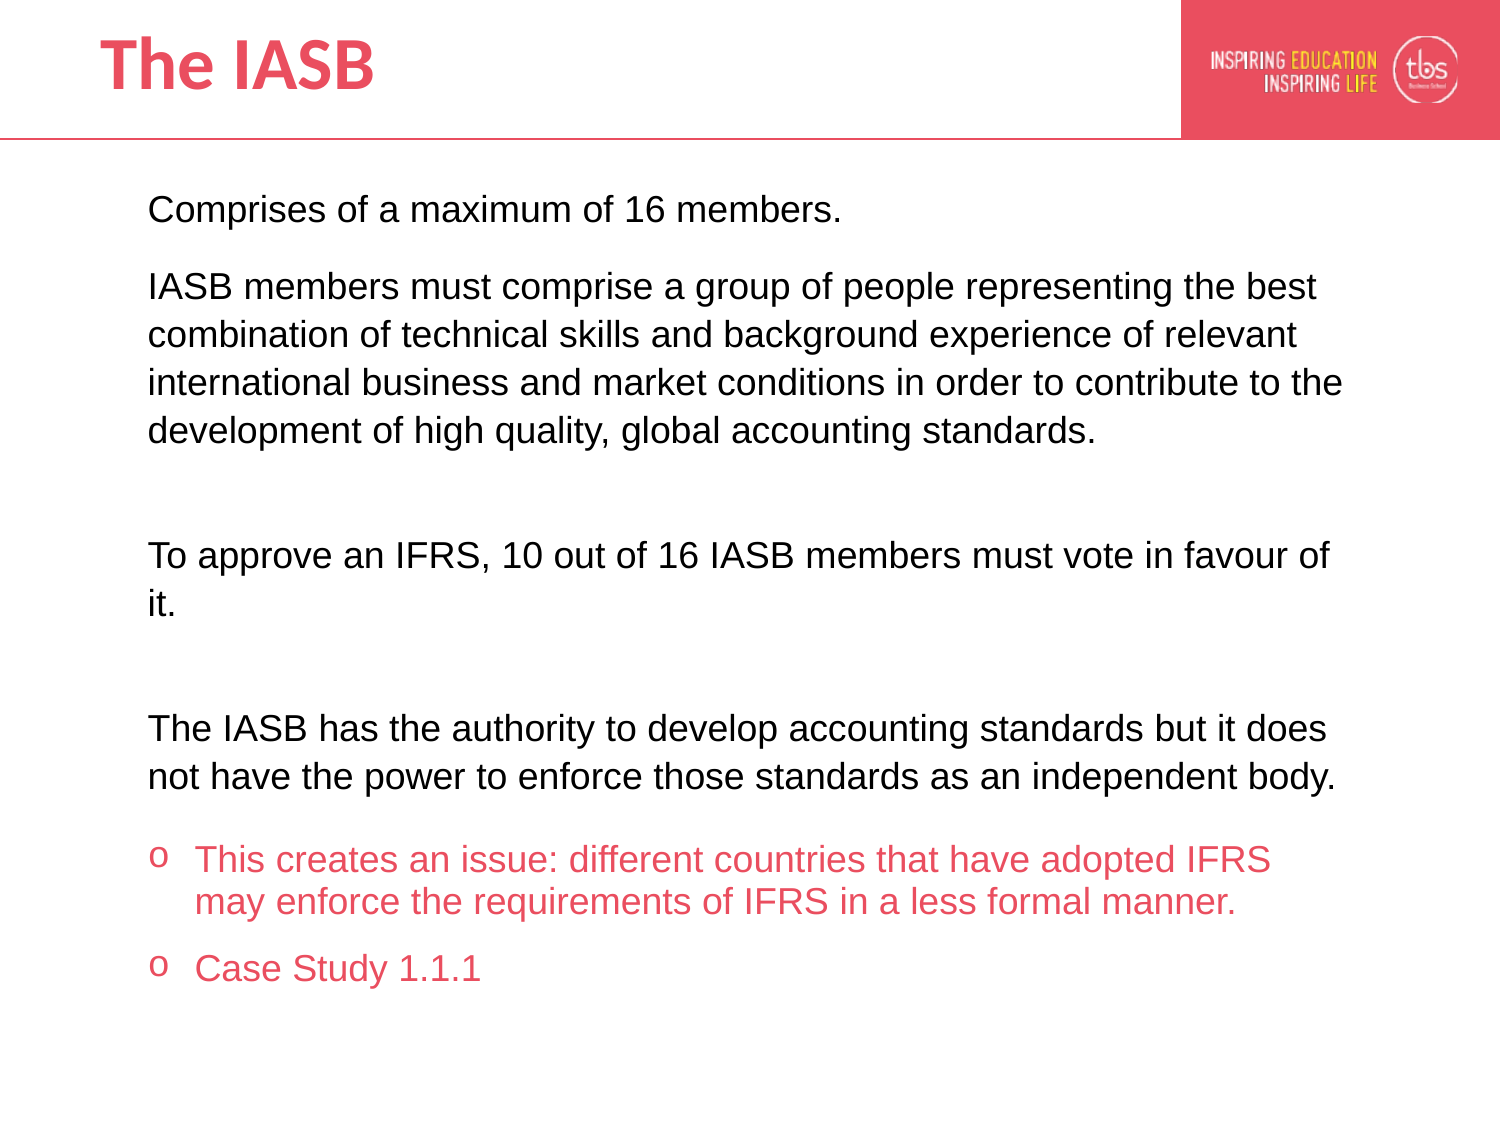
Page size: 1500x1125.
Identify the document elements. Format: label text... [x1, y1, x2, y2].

list Comprises of a maximum of 16 members. IASB members must comprise a group of people representing the best combination of technical skills and background experience of relevant international business and market conditions in order to contribute to the development of high quality, global accounting standards. To approve an IFRS, 10 out of 16 IASB members must vote in favour of it. The IASB has the authority to develop accounting standards but it does not have the power to enforce those standards as an independent body. This creates an issue: different countries that have adopted IFRS may enforce the requirements of IFRS in a less formal manner. Case Study 1.1.1 [59, 174, 1438, 1031]
title The IASB [11, 28, 1130, 117]
